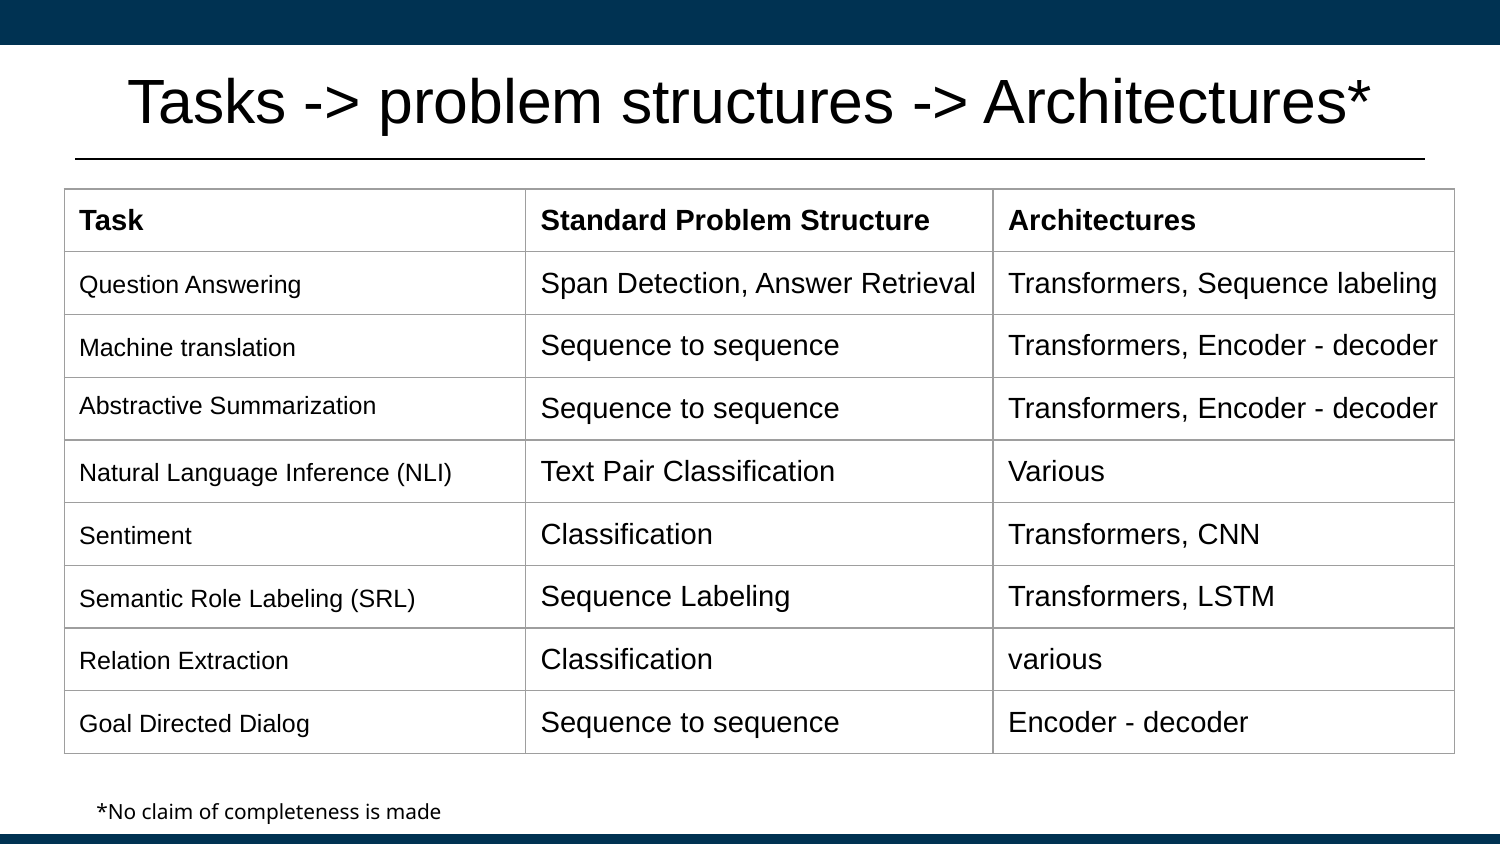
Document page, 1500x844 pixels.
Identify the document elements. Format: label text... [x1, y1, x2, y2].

table_header Task [65, 190, 525, 251]
table_cell Transformers, Sequence labeling [994, 252, 1454, 314]
table_cell Relation Extraction [65, 629, 525, 690]
table_cell Classification [526, 503, 992, 565]
table_cell Natural Language Inference (NLI) [65, 441, 525, 502]
table_cell Sequence to sequence [526, 378, 992, 439]
table_header Architectures [994, 190, 1454, 251]
table_cell Classification [526, 629, 992, 690]
table_cell Transformers, LSTM [994, 566, 1454, 627]
table_cell Various [994, 441, 1454, 502]
table_cell Encoder - decoder [994, 691, 1454, 753]
table_cell Goal Directed Dialog [65, 691, 525, 753]
table_cell Transformers, Encoder - decoder [994, 315, 1454, 377]
table_header Standard Problem Structure [526, 190, 992, 251]
table_cell Machine translation [65, 315, 525, 377]
table_cell Sequence to sequence [526, 691, 992, 753]
table_cell Transformers, Encoder - decoder [994, 378, 1454, 439]
table_cell Question Answering [65, 252, 525, 314]
table_cell Sentiment [65, 503, 525, 565]
table_cell Span Detection, Answer Retrieval [526, 252, 992, 314]
table_cell Abstractive Summarization [65, 378, 525, 439]
table_cell Semantic Role Labeling (SRL) [65, 566, 525, 627]
table_cell Sequence to sequence [526, 315, 992, 377]
table_cell Text Pair Classification [526, 441, 992, 502]
table_cell Transformers, CNN [994, 503, 1454, 565]
title Tasks -> problem structures -> Architectures* [75, 28, 1425, 169]
table_cell Sequence Labeling [526, 566, 992, 627]
table_cell various [994, 629, 1454, 690]
text_box *No claim of completeness is made [81, 784, 1228, 813]
